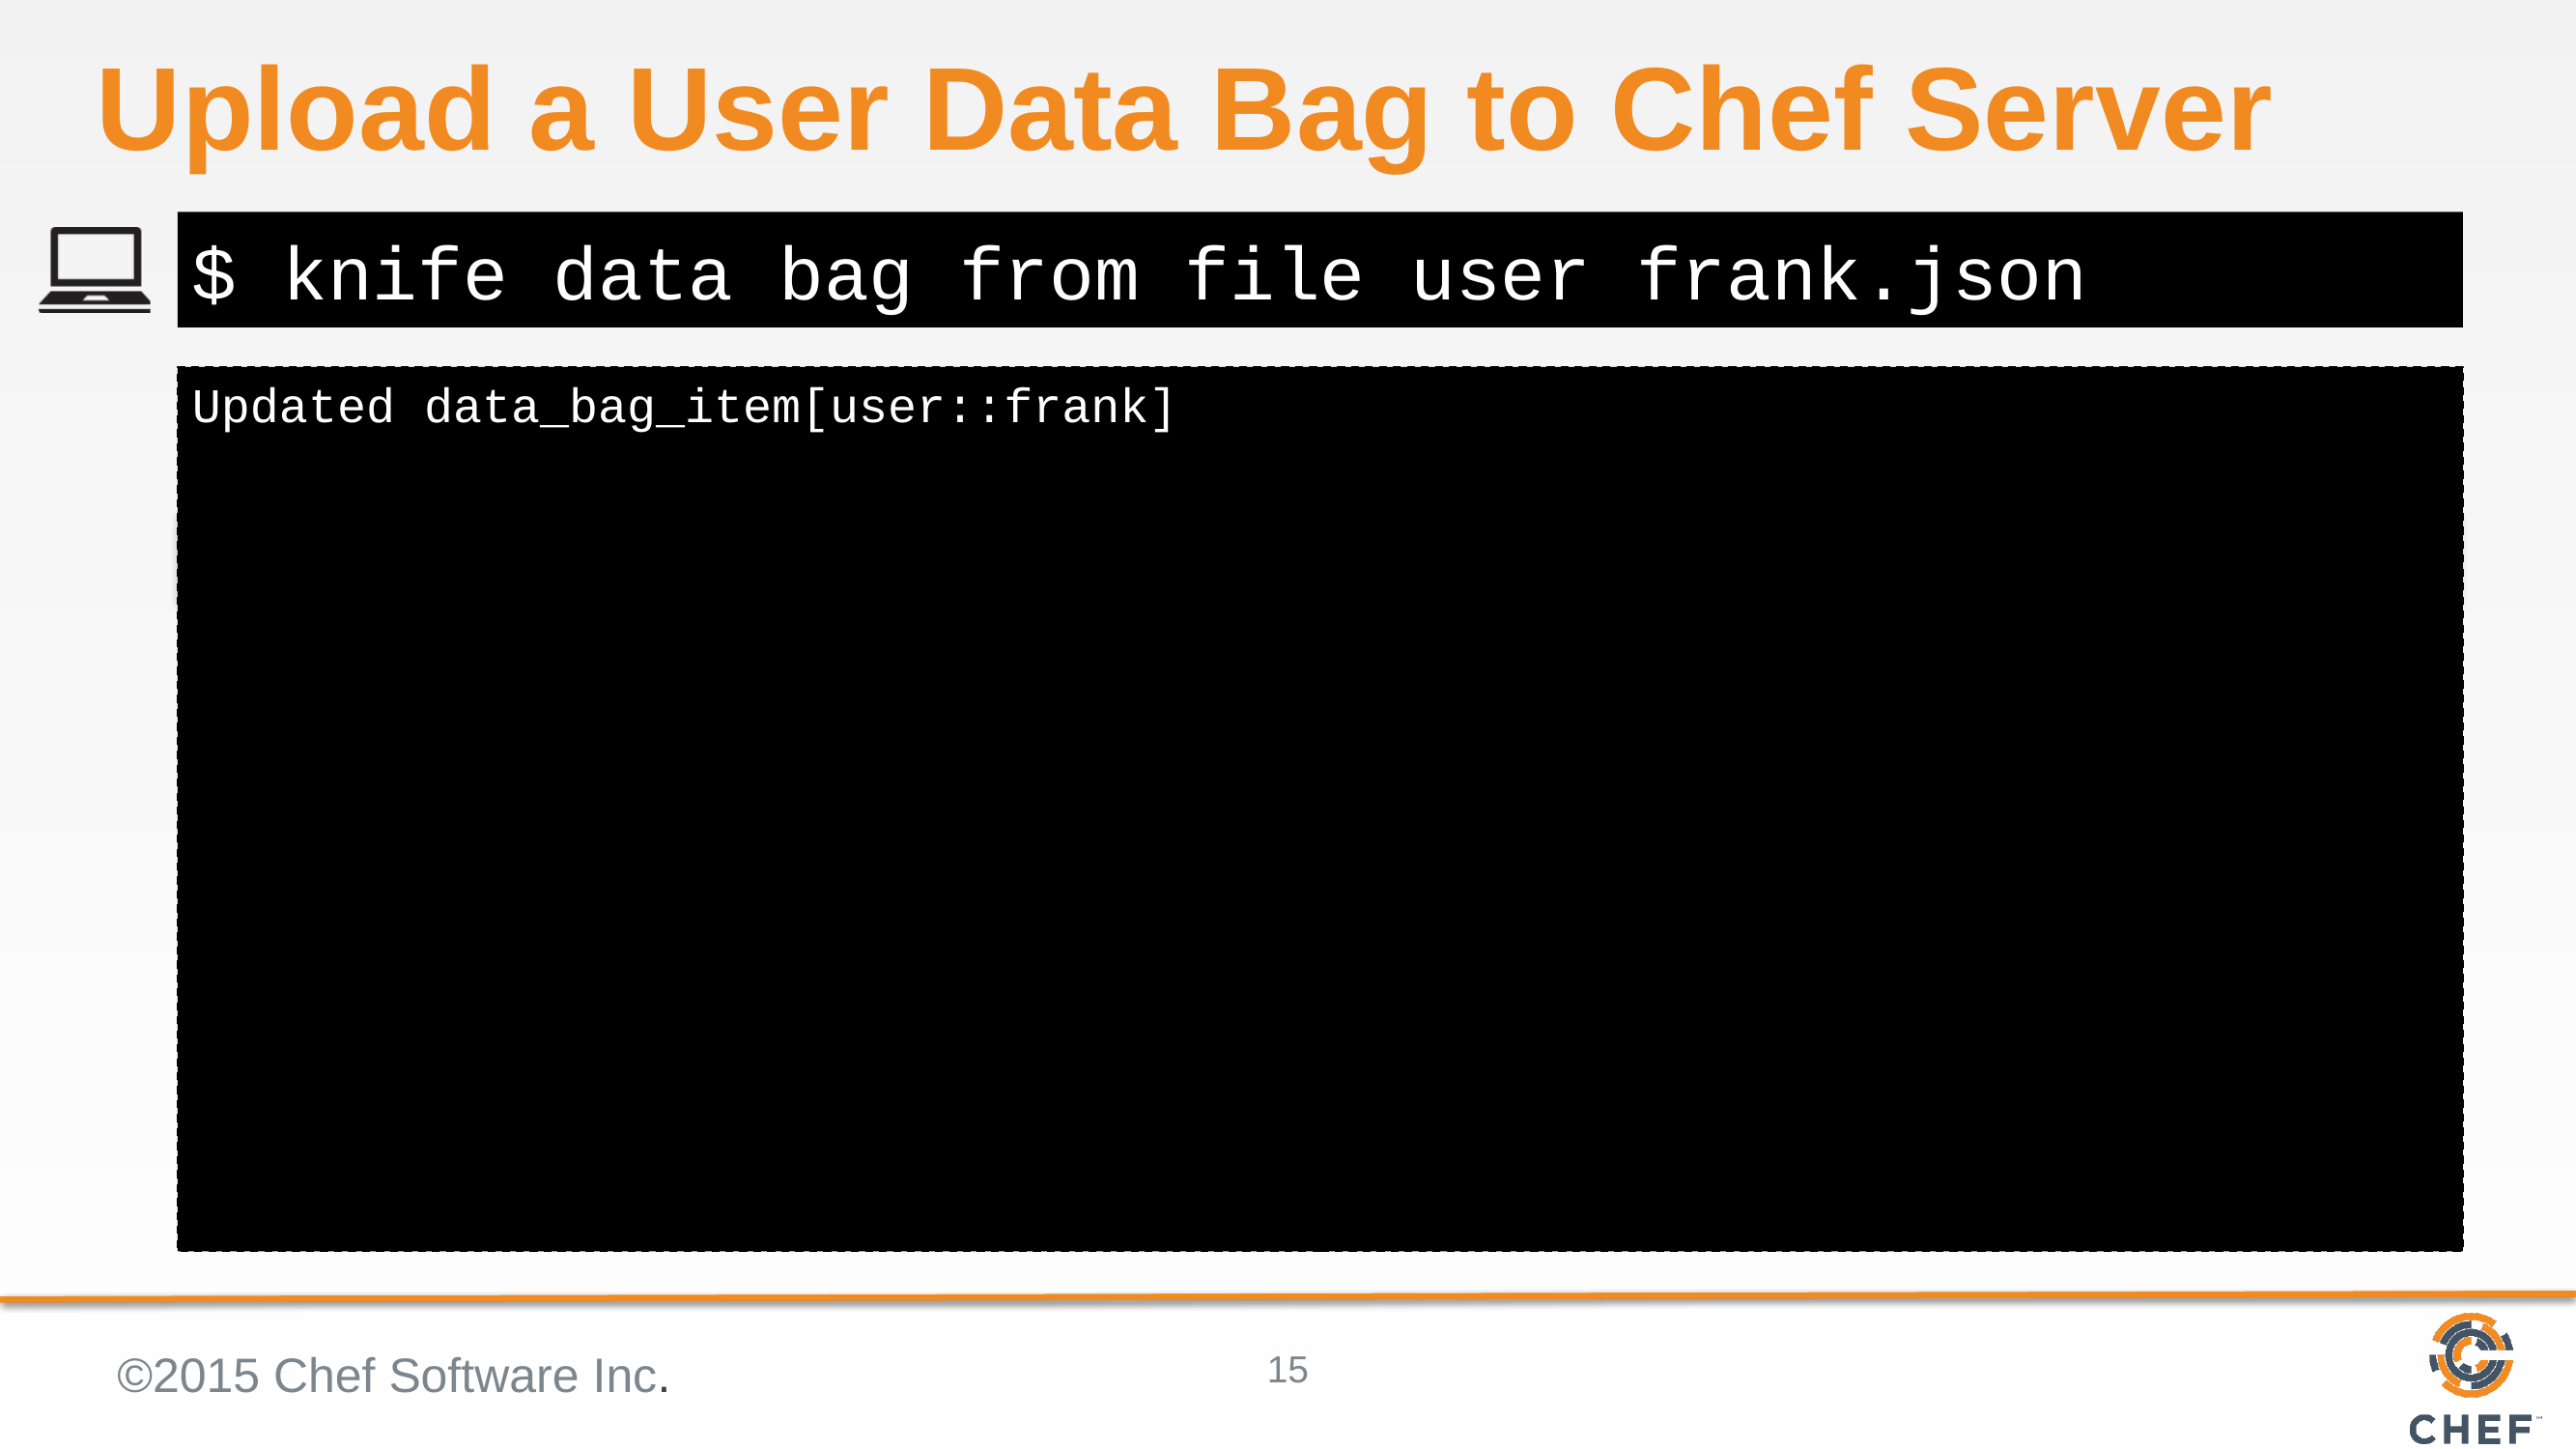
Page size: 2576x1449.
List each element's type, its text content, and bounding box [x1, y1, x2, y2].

list Updated data_bag_item[user::frank] [177, 366, 2464, 1252]
slide_number 15 [1172, 1338, 1403, 1416]
picture [2399, 1297, 2550, 1449]
footer ©2015 Chef Software Inc. [102, 1336, 948, 1418]
title Upload a User Data Bag to Chef Server [96, 48, 2463, 180]
list $ knife data bag from file user frank.json [177, 212, 2463, 327]
